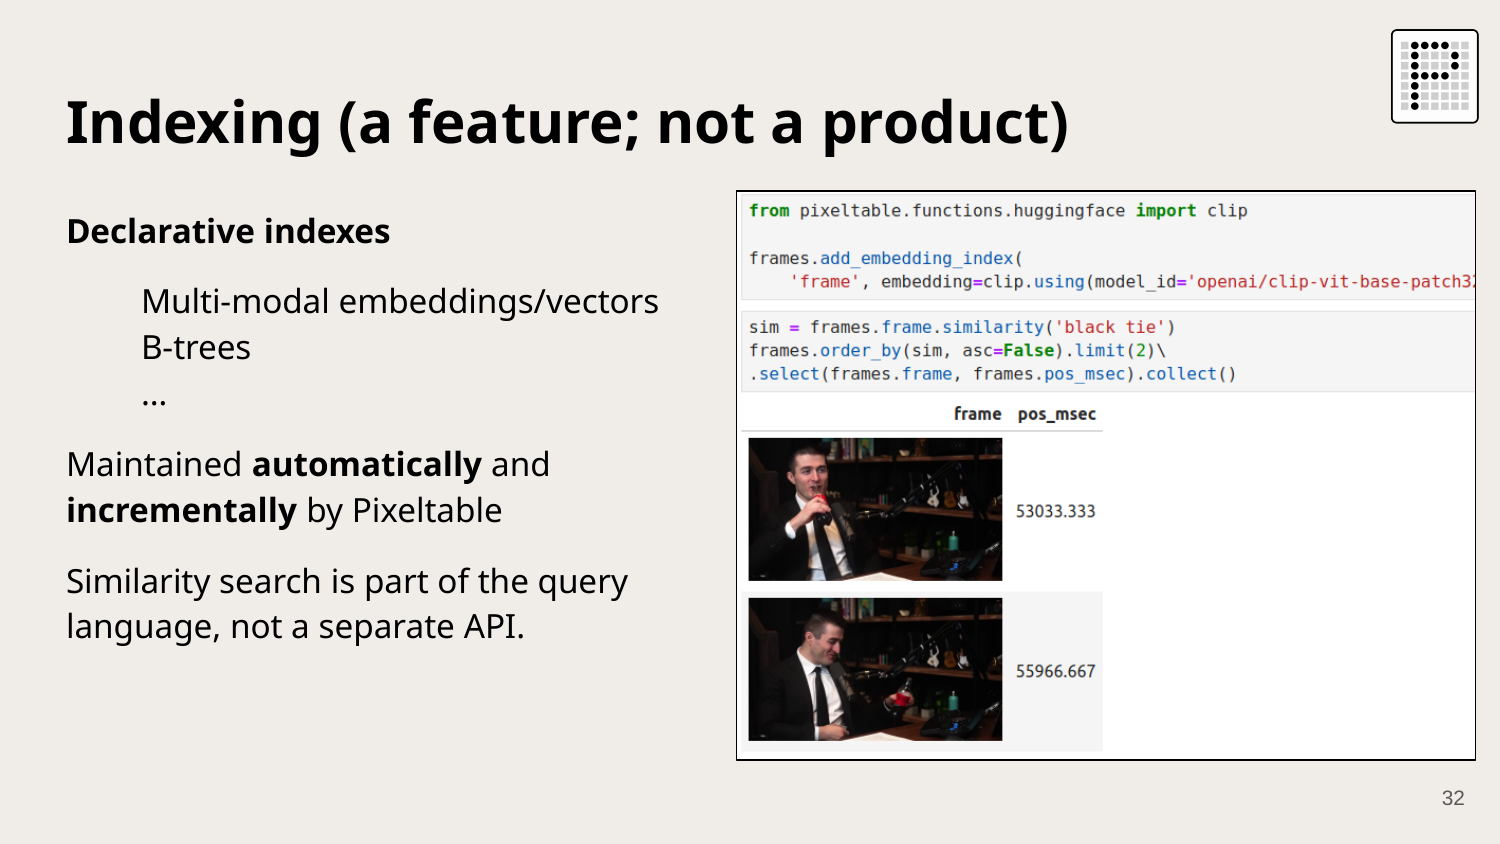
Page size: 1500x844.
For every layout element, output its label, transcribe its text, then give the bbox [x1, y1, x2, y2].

list Declarative indexes Multi-modal embeddings/vectors B-trees … Maintained automatically and incrementally by Pixeltable Similarity search is part of the query language, not a separate API. [51, 189, 713, 750]
picture [737, 191, 1476, 760]
picture [1389, 28, 1480, 126]
title Indexing (a feature; not a product) [51, 72, 1380, 167]
slide_number ‹#› [1389, 764, 1480, 830]
